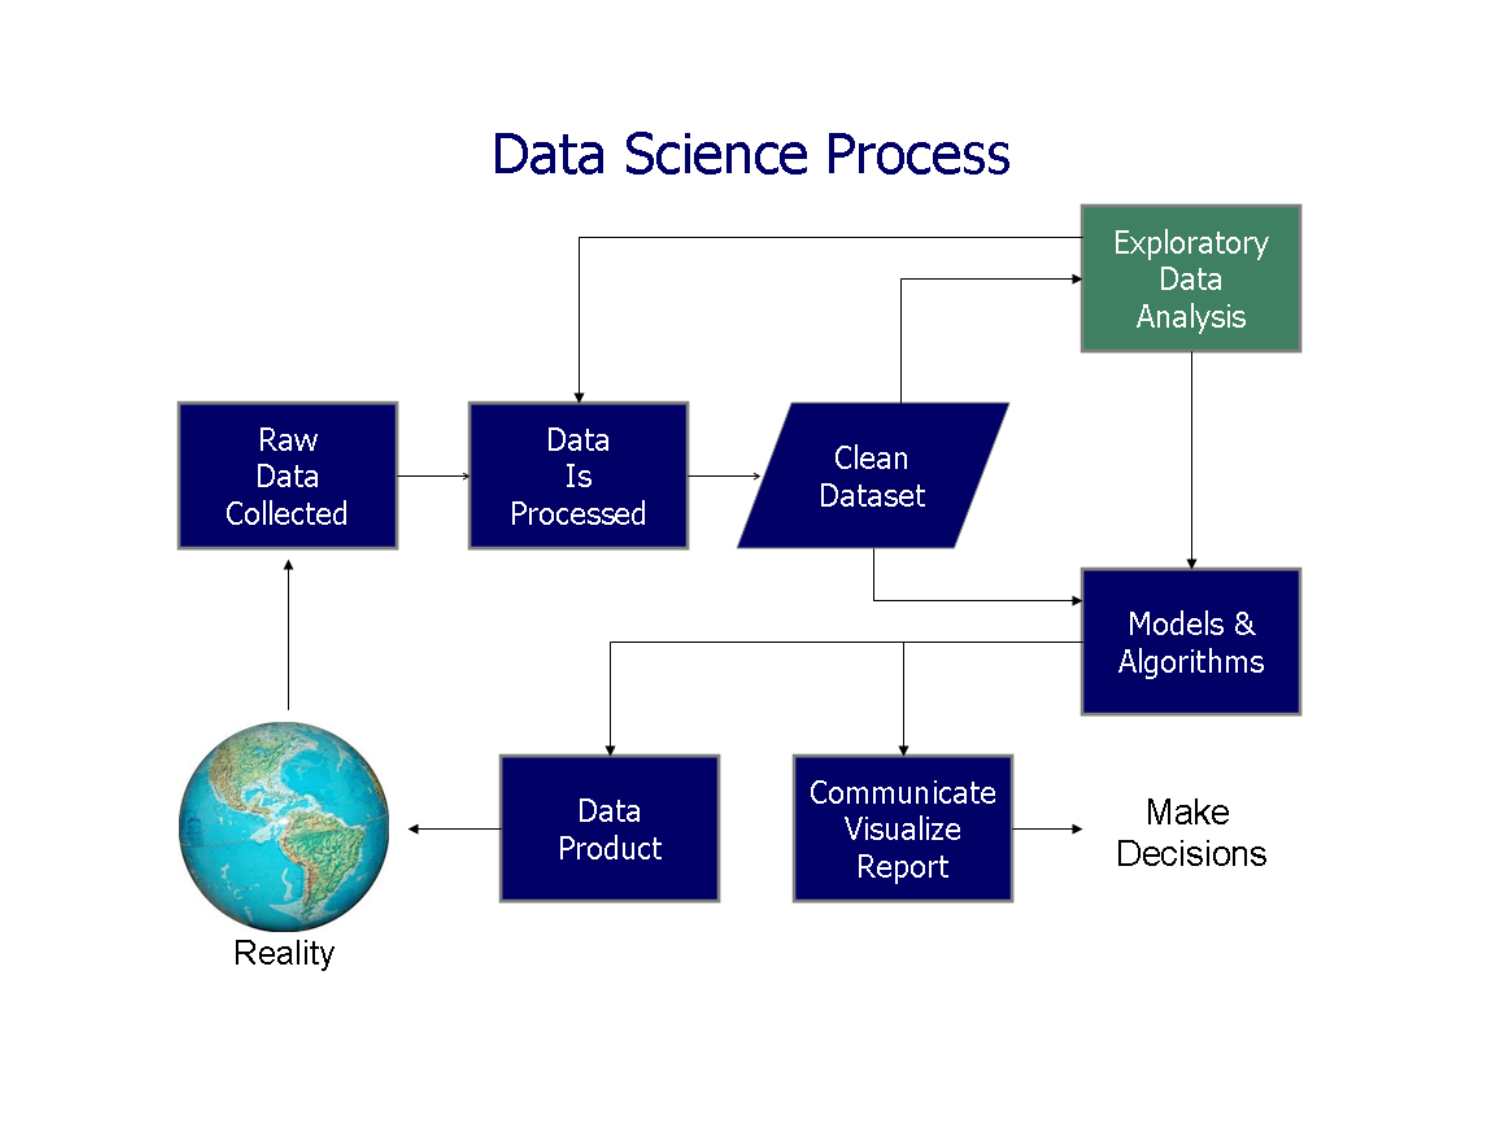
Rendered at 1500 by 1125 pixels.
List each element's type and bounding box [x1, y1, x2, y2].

picture [127, 102, 1373, 1036]
